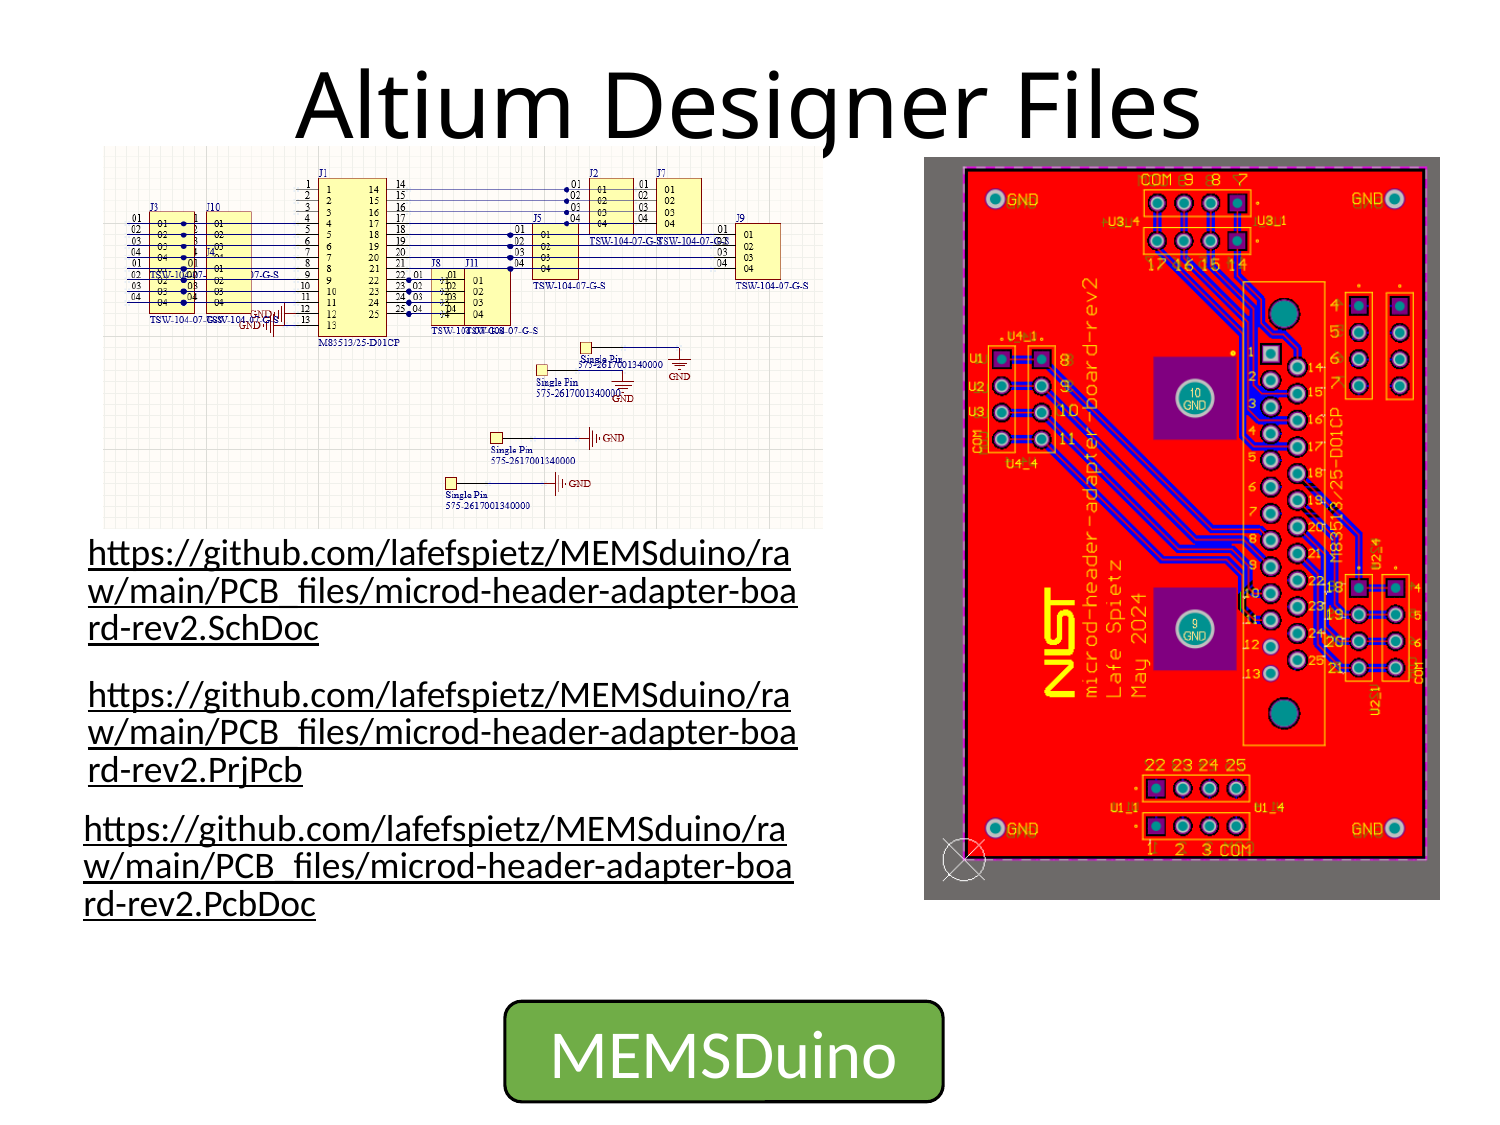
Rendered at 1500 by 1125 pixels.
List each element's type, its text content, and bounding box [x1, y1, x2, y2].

picture [103, 146, 823, 529]
text_box MEMSDuino [503, 999, 945, 1104]
text_box https://github.com/lafefspietz/MEMSduino/raw/main/PCB_files/microd-header-adapter-board-rev2.PcbDoc [68, 796, 819, 902]
title Altium Designer Files [103, 0, 1397, 218]
text_box https://github.com/lafefspietz/MEMSduino/raw/main/PCB_files/microd-header-adapter-board-rev2.PrjPcb [72, 662, 823, 768]
text_box https://github.com/lafefspietz/MEMSduino/raw/main/PCB_files/microd-header-adapter-board-rev2.SchDoc [72, 520, 823, 626]
picture [924, 156, 1440, 900]
